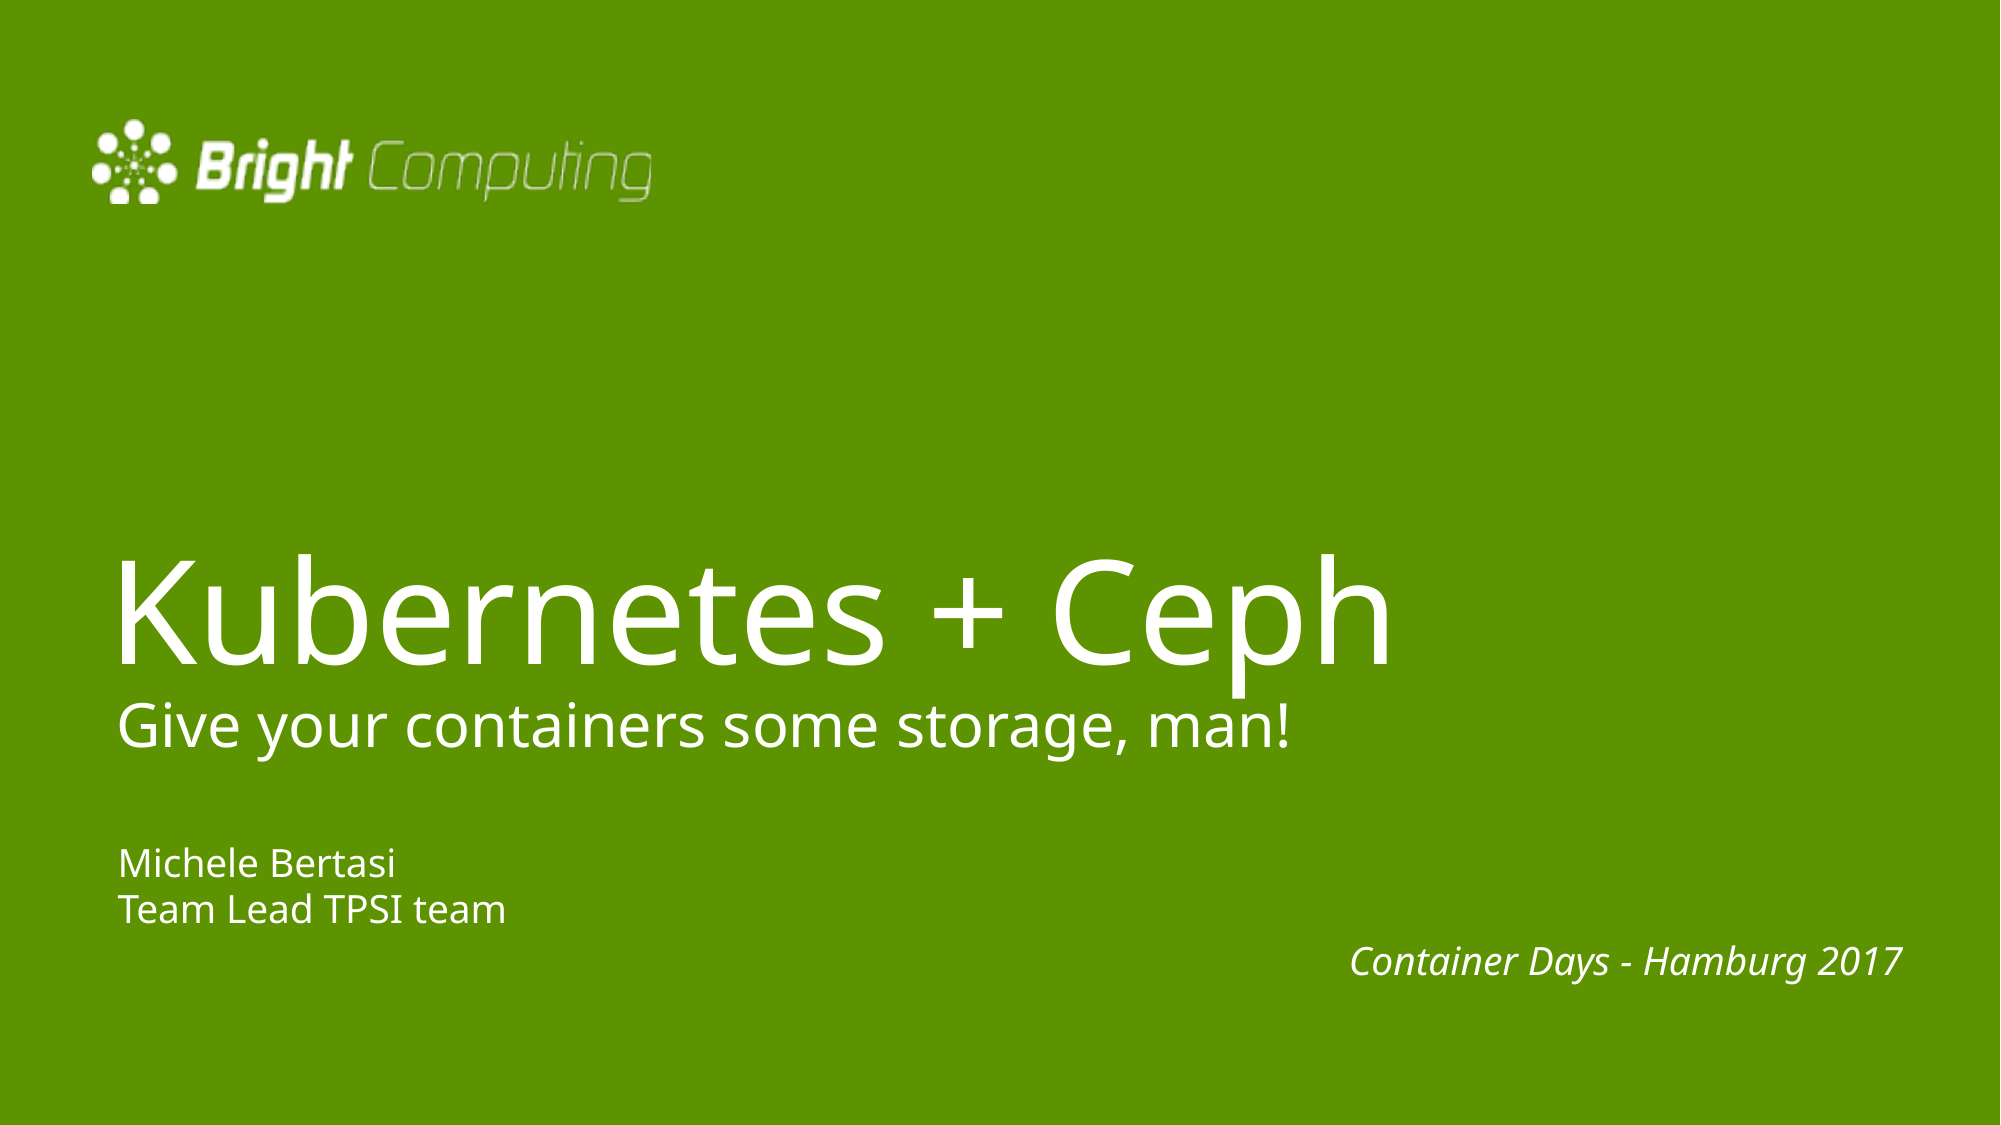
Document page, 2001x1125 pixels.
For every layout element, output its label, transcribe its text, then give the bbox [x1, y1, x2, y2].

list Team Lead TPSI team [102, 882, 1918, 934]
subtitle Michele Bertasi [102, 829, 1918, 882]
list Give your containers some storage, man! [101, 704, 1918, 753]
title Kubernetes + Ceph [93, 322, 1918, 704]
list Container Days - Hamburg 2017 [102, 934, 1918, 998]
